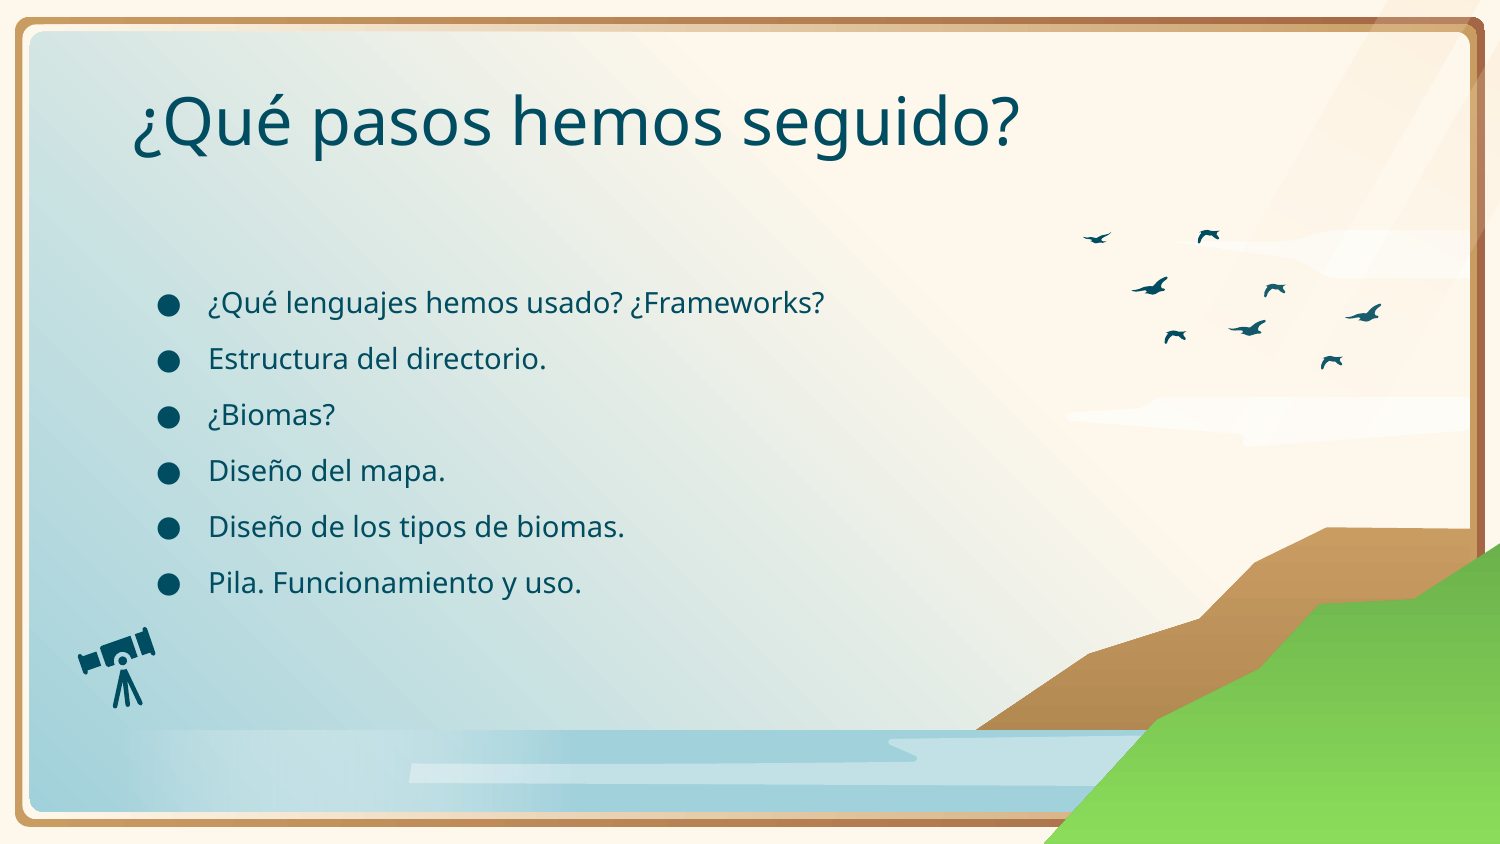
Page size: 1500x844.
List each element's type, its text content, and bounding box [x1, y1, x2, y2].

title ¿Qué pasos hemos seguido? [118, 63, 1045, 243]
text_box [1044, 543, 1500, 844]
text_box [78, 629, 158, 709]
list ¿Qué lenguajes hemos usado? ¿Frameworks? Estructura del directorio. ¿Biomas? Diseño del mapa. Diseño de los tipos de biomas. Pila. Funcionamiento y uso. [118, 269, 1045, 667]
